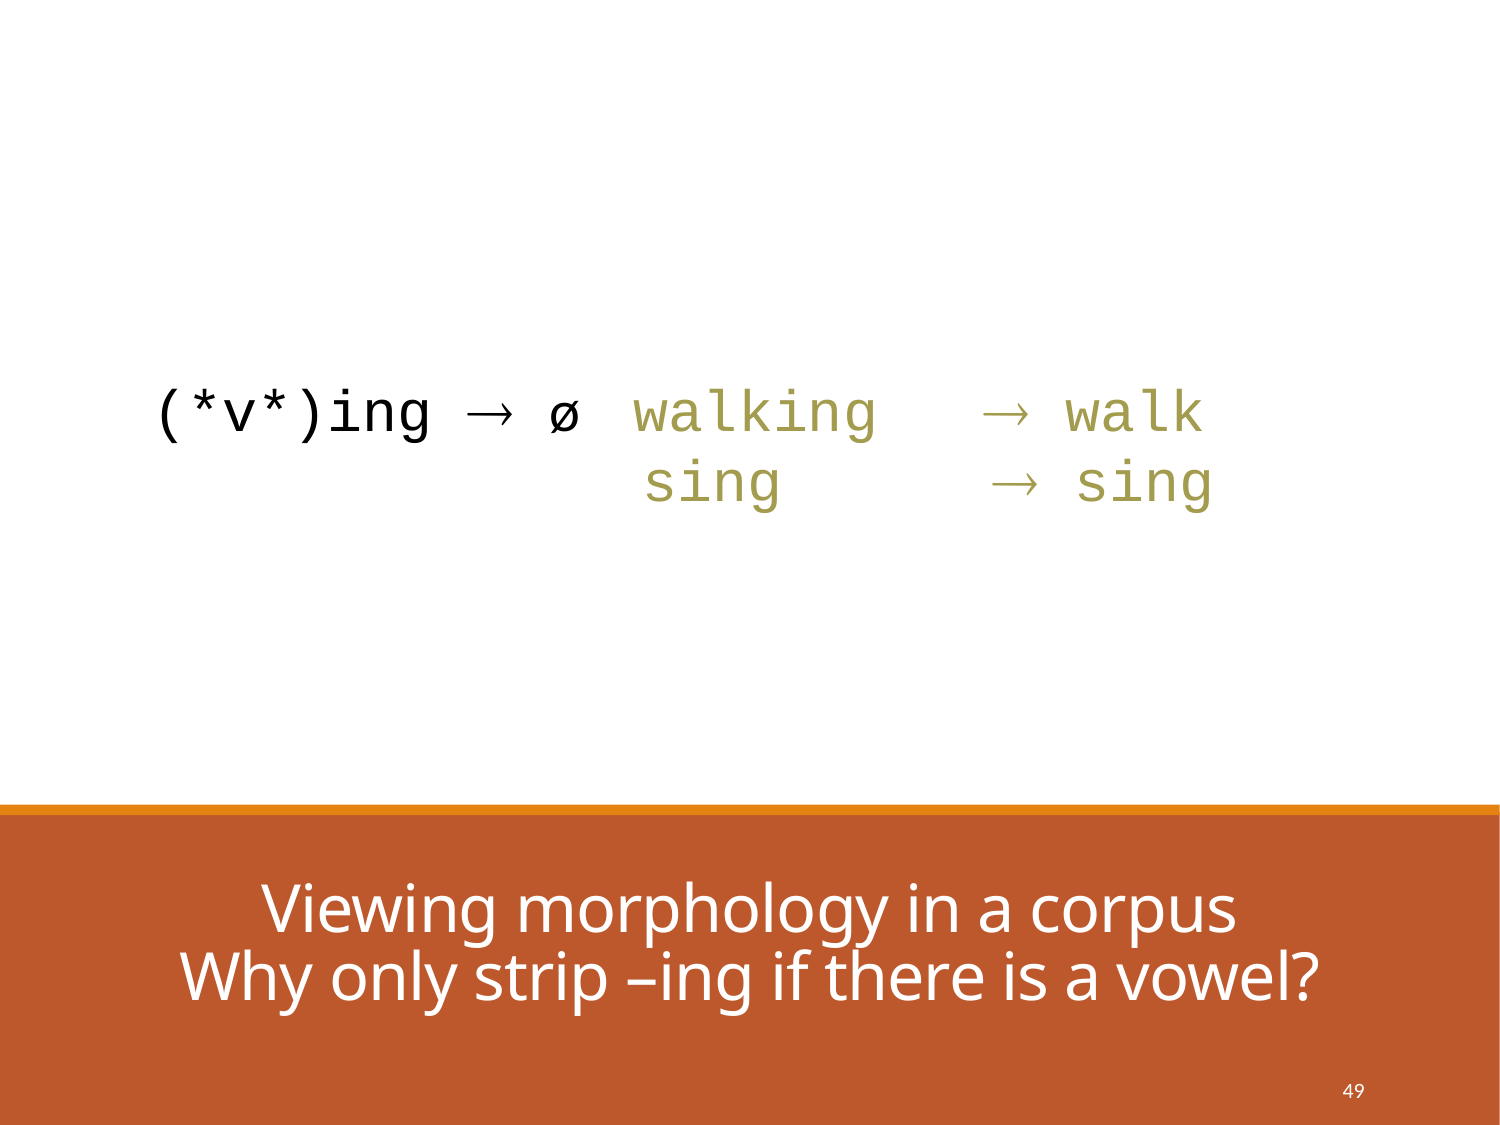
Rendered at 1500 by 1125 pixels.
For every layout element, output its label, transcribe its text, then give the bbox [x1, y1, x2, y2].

title Viewing morphology in a corpus Why only strip –ing if there is a vowel? [131, 861, 1369, 1031]
slide_number 49 [1218, 1059, 1380, 1120]
text_box [0, 803, 1500, 816]
text_box [0, 0, 1500, 803]
text_box [0, 816, 1500, 1125]
text_box (*v*)ing  ø walking  walk sing  sing [62, 365, 1400, 561]
